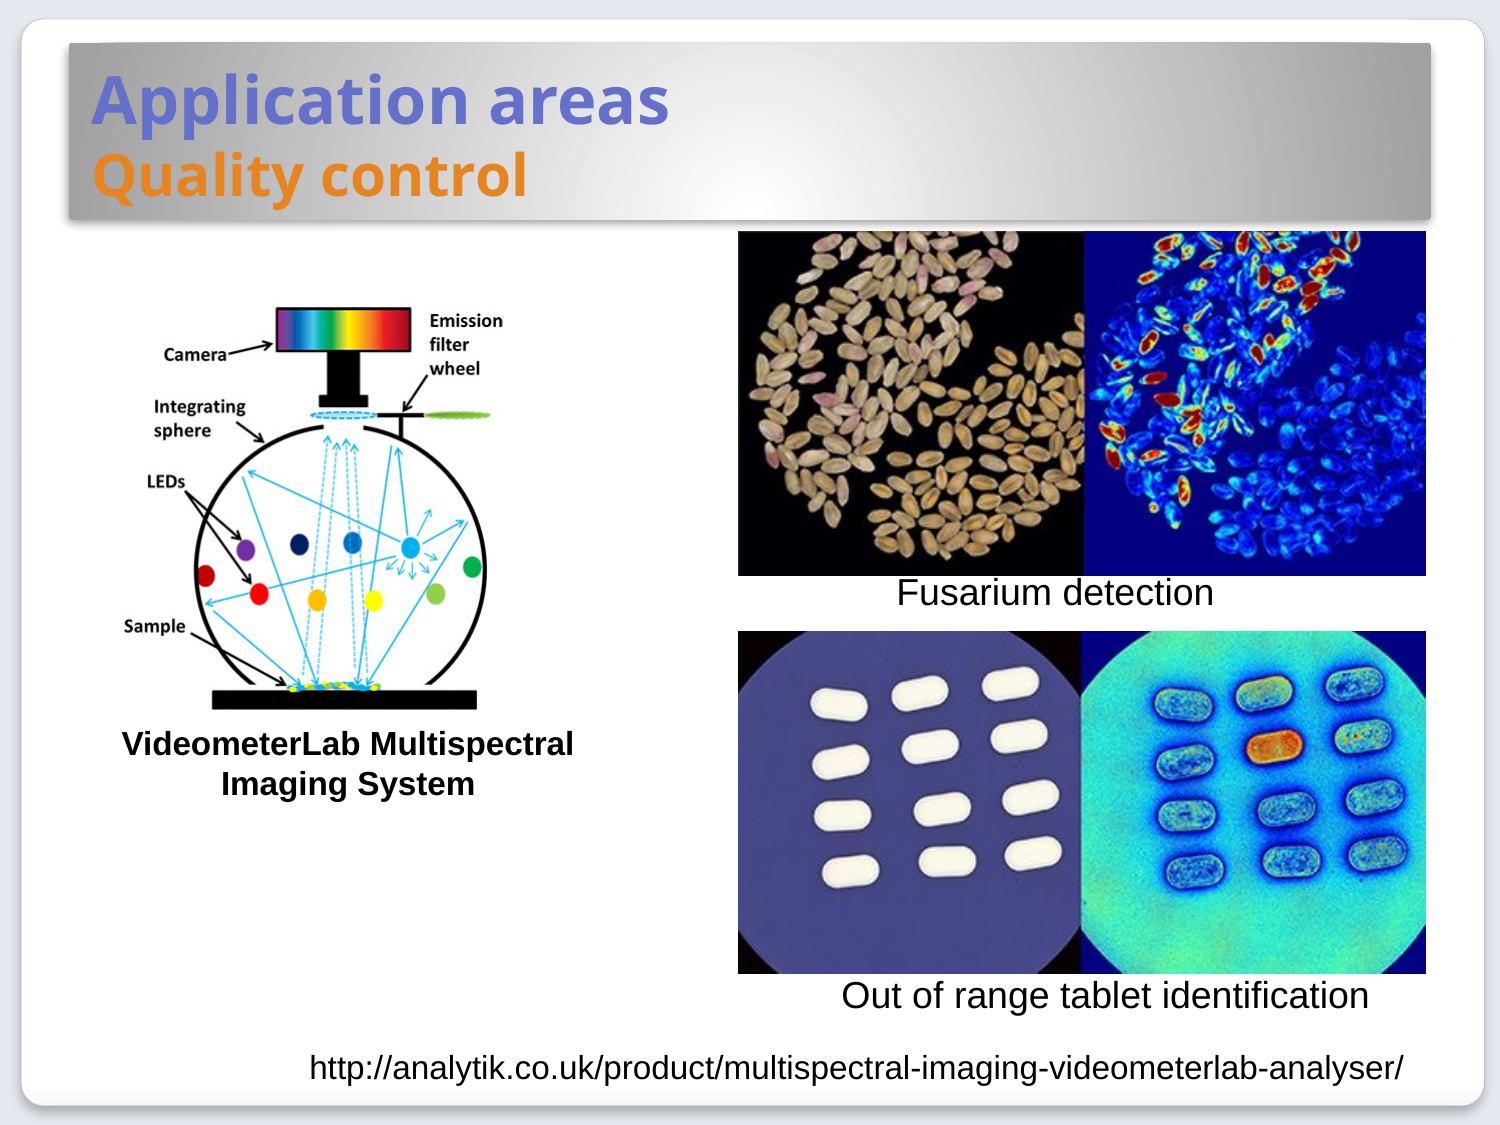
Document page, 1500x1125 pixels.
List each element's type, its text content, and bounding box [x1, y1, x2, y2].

title Application areas Quality control [76, 42, 1420, 216]
text_box Fusarium detection [881, 589, 1230, 621]
picture [737, 231, 1426, 576]
picture [737, 631, 1426, 975]
picture [111, 302, 519, 744]
text_box http://analytik.co.uk/product/multispectral-imaging-videometerlab-analyser/ [294, 1038, 1465, 1094]
text_box Out of range tablet identification [826, 987, 1385, 1024]
text_box VideometerLab Multispectral Imaging System [100, 714, 597, 810]
